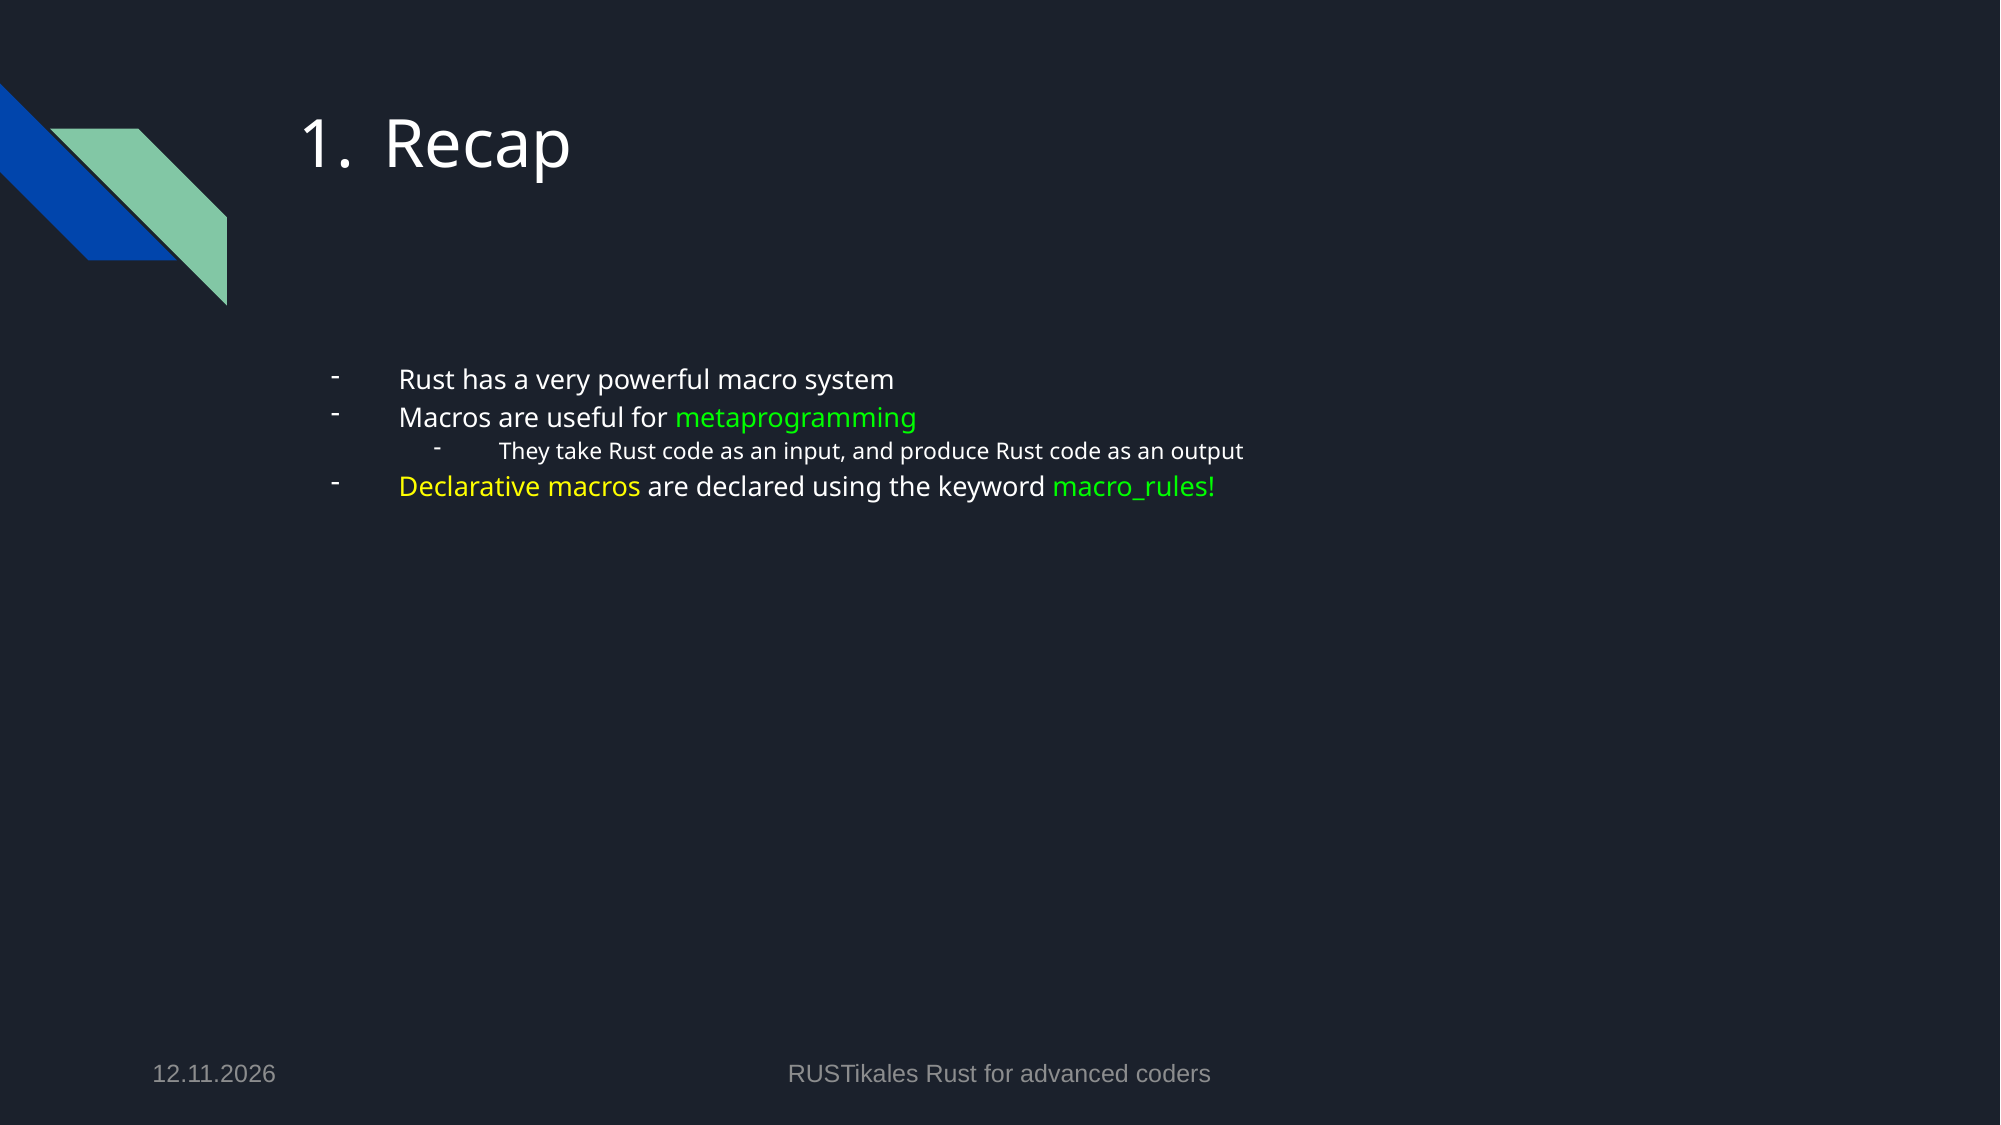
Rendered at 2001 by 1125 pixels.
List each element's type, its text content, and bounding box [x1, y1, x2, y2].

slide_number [137, 1042, 588, 1103]
title Recap [283, 86, 1824, 287]
footer RUSTikales Rust for advanced coders [662, 1042, 1338, 1103]
list Rust has a very powerful macro system Macros are useful for metaprogramming They take Rust code as an input, and produce Rust code as an output Declarative macros are declared using the keyword macro_rules! [283, 342, 1824, 980]
